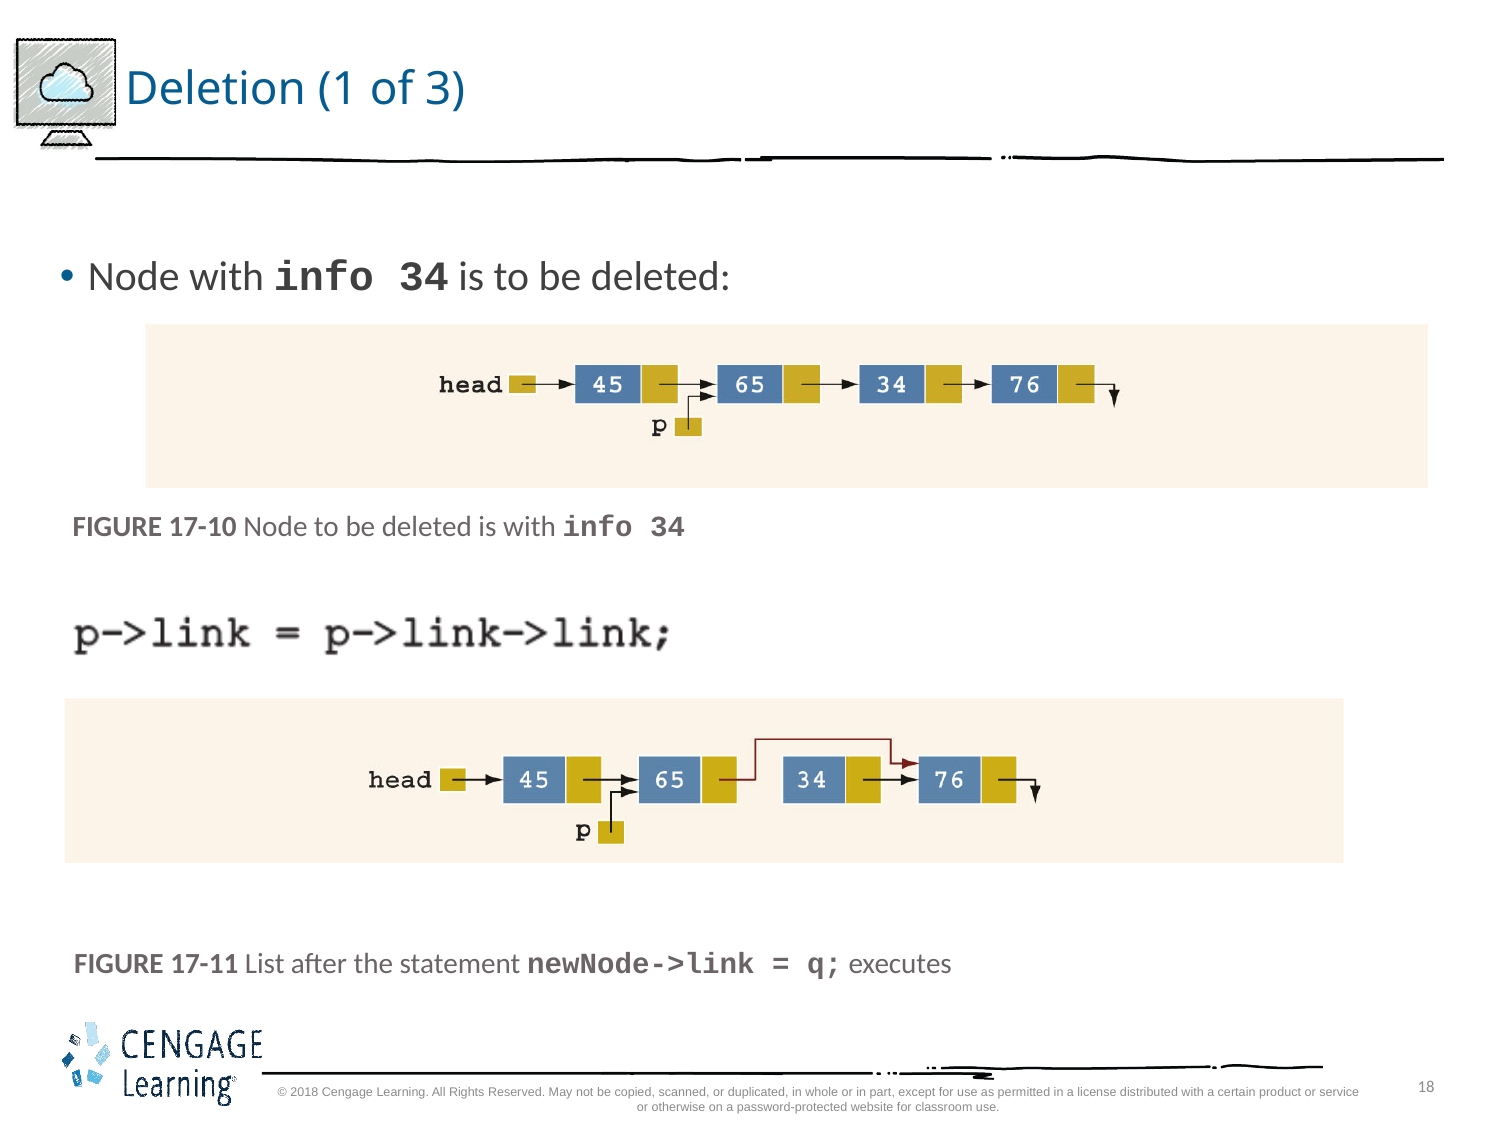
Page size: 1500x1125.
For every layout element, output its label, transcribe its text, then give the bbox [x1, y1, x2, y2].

picture [141, 320, 1431, 488]
list Node with info 34 is to be deleted: [59, 252, 1441, 700]
picture [62, 1022, 1323, 1106]
picture [95, 155, 1444, 163]
text_box FIGURE 17-10 Node to be deleted is with info 34 [57, 499, 808, 550]
picture [59, 612, 671, 663]
title Deletion (1 of 3) [125, 66, 1442, 116]
text_box FIGURE 17-11 List after the statement newNode->link = q; executes [59, 937, 1072, 988]
picture [61, 695, 1347, 863]
picture [12, 36, 117, 151]
footer © 2018 Cengage Learning. All Rights Reserved. May not be copied, scanned, or duplicated, in whole or in part, except for use as permitted in a license distributed with a certain product or service or otherwise on a password-protected website for classroom use. [261, 1079, 1375, 1120]
